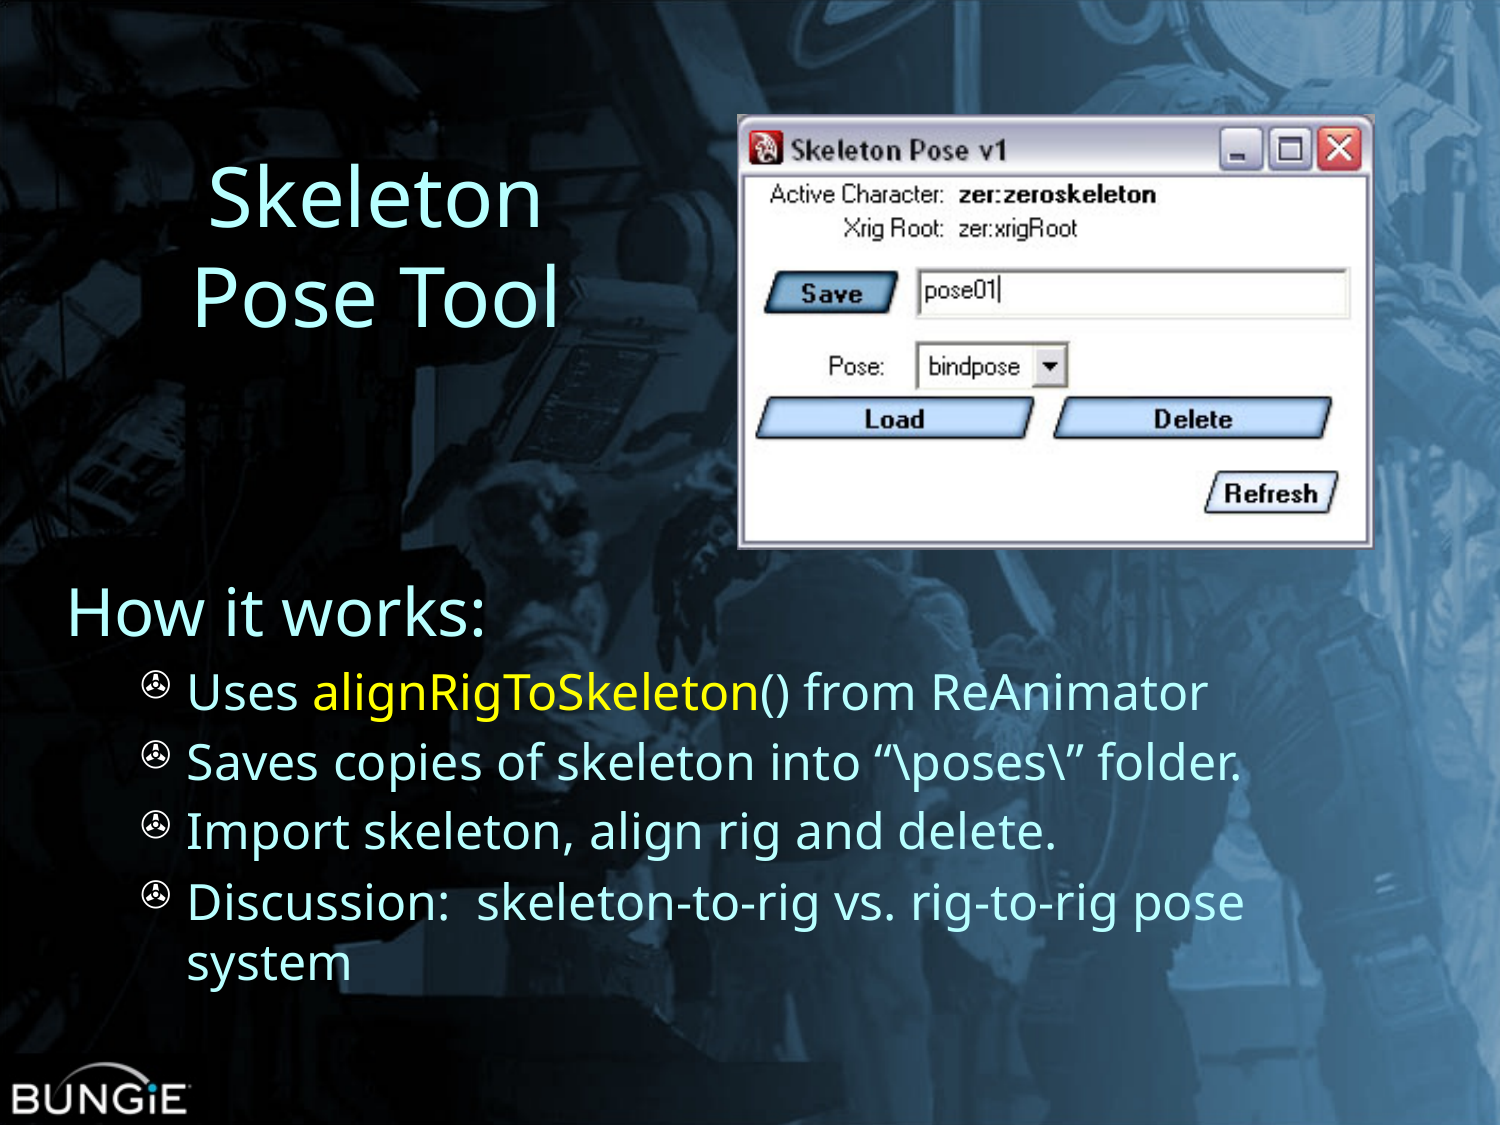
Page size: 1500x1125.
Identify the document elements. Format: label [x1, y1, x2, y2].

picture [737, 114, 1376, 551]
list [0, 0, 1500, 1125]
